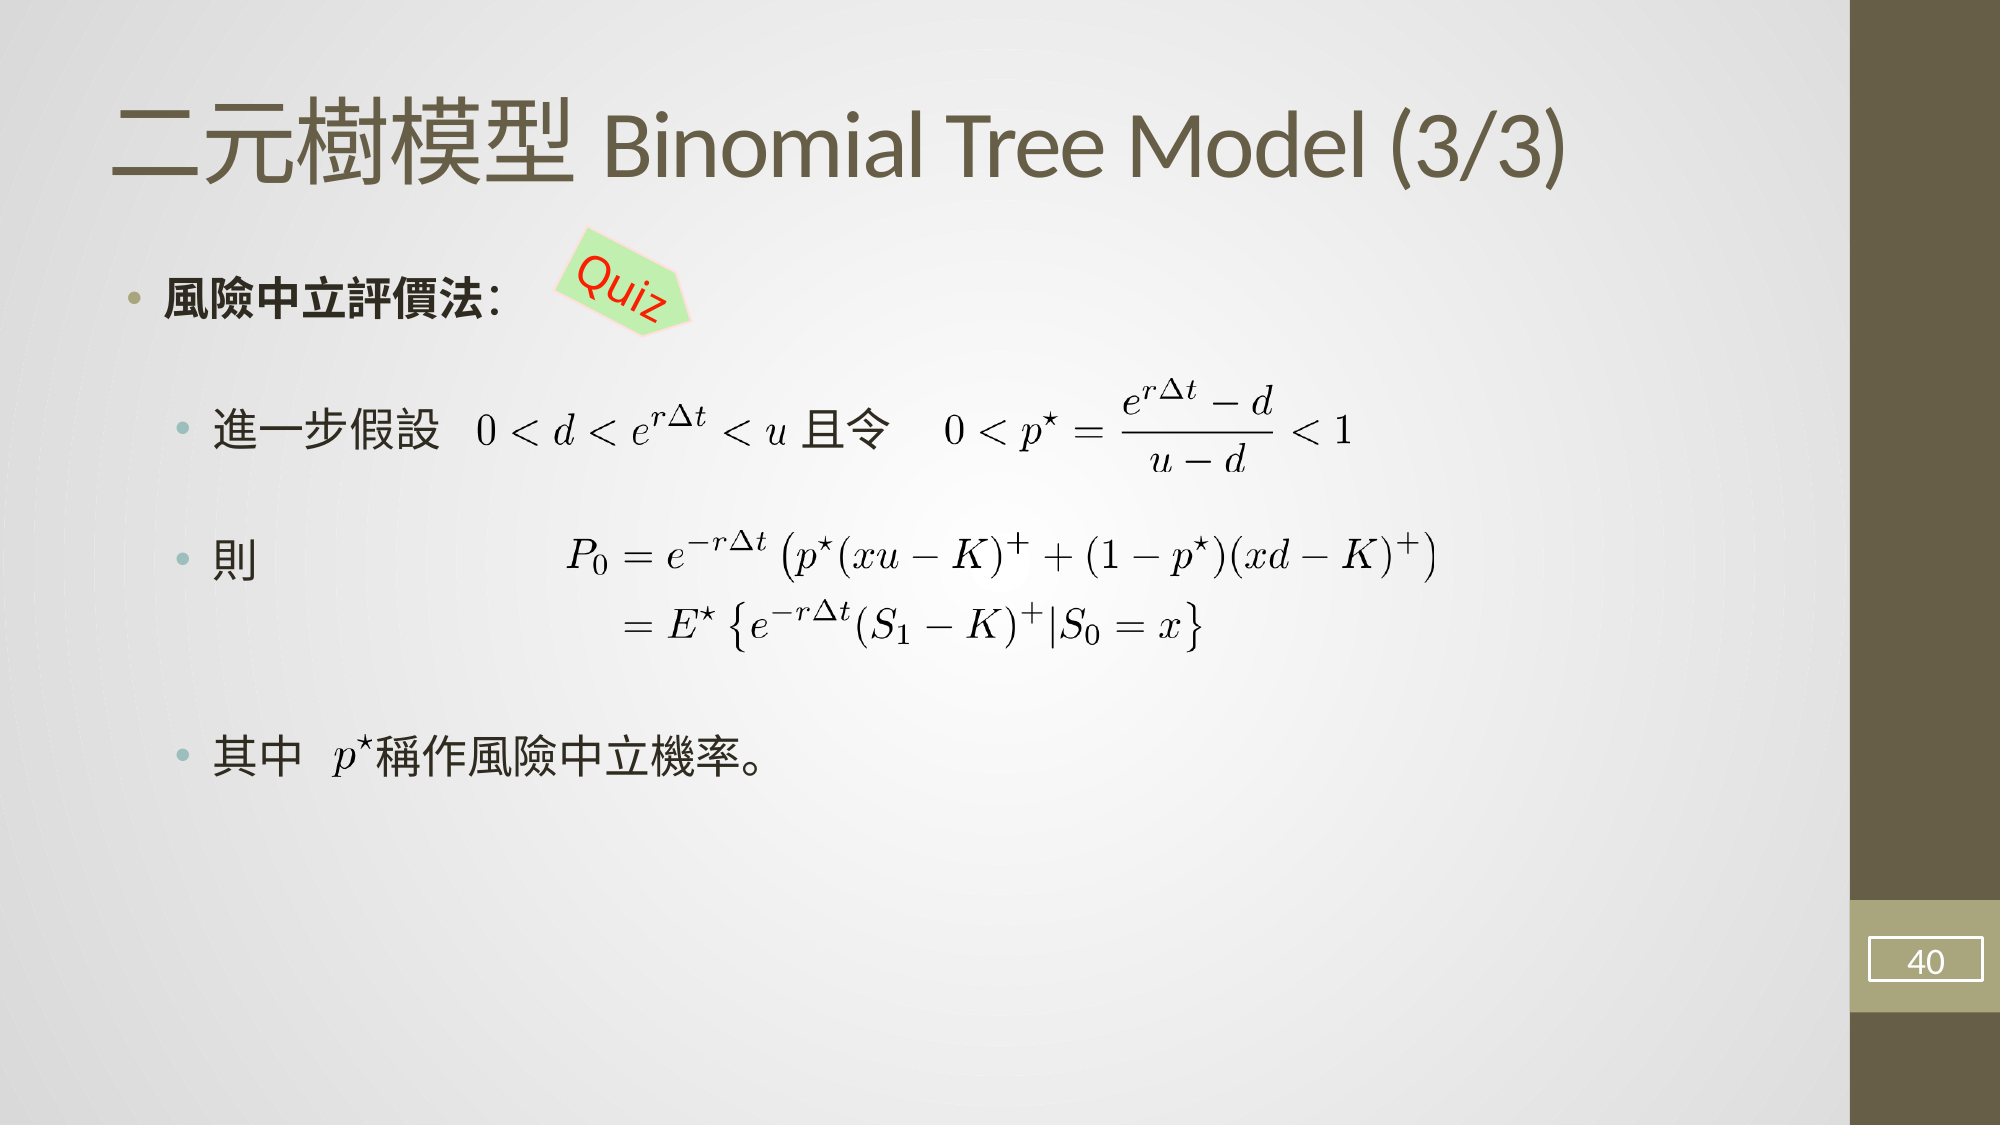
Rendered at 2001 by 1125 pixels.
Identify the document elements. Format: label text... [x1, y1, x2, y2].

picture [566, 529, 1434, 654]
list 風險中立評價法： 進一步假設 且令 則 其中 稱作風險中立機率。 [99, 261, 1768, 1051]
picture [476, 403, 786, 446]
picture [944, 377, 1350, 473]
picture [329, 734, 372, 777]
title 二元樹模型Binomial Tree Model (3/3) [99, 44, 1768, 234]
slide_number 40 [1868, 936, 1984, 982]
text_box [553, 225, 709, 354]
